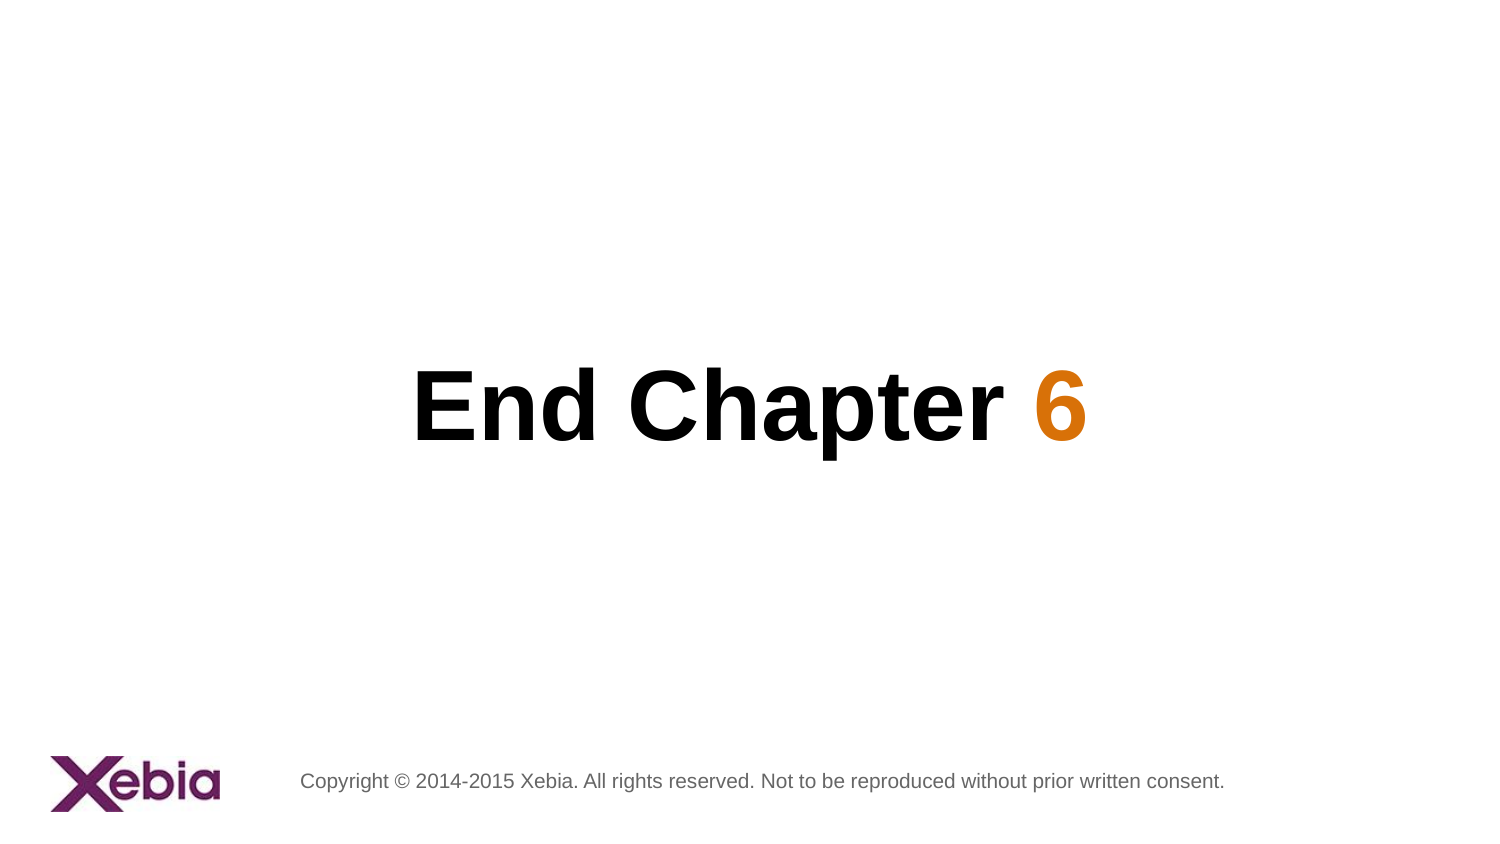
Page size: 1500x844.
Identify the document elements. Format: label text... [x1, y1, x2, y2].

picture [50, 756, 220, 813]
text_box Copyright © 2014-2015 Xebia. All rights reserved. Not to be reproduced without prior written consent. [285, 752, 1401, 808]
title End Chapter 6 [70, 284, 1430, 475]
